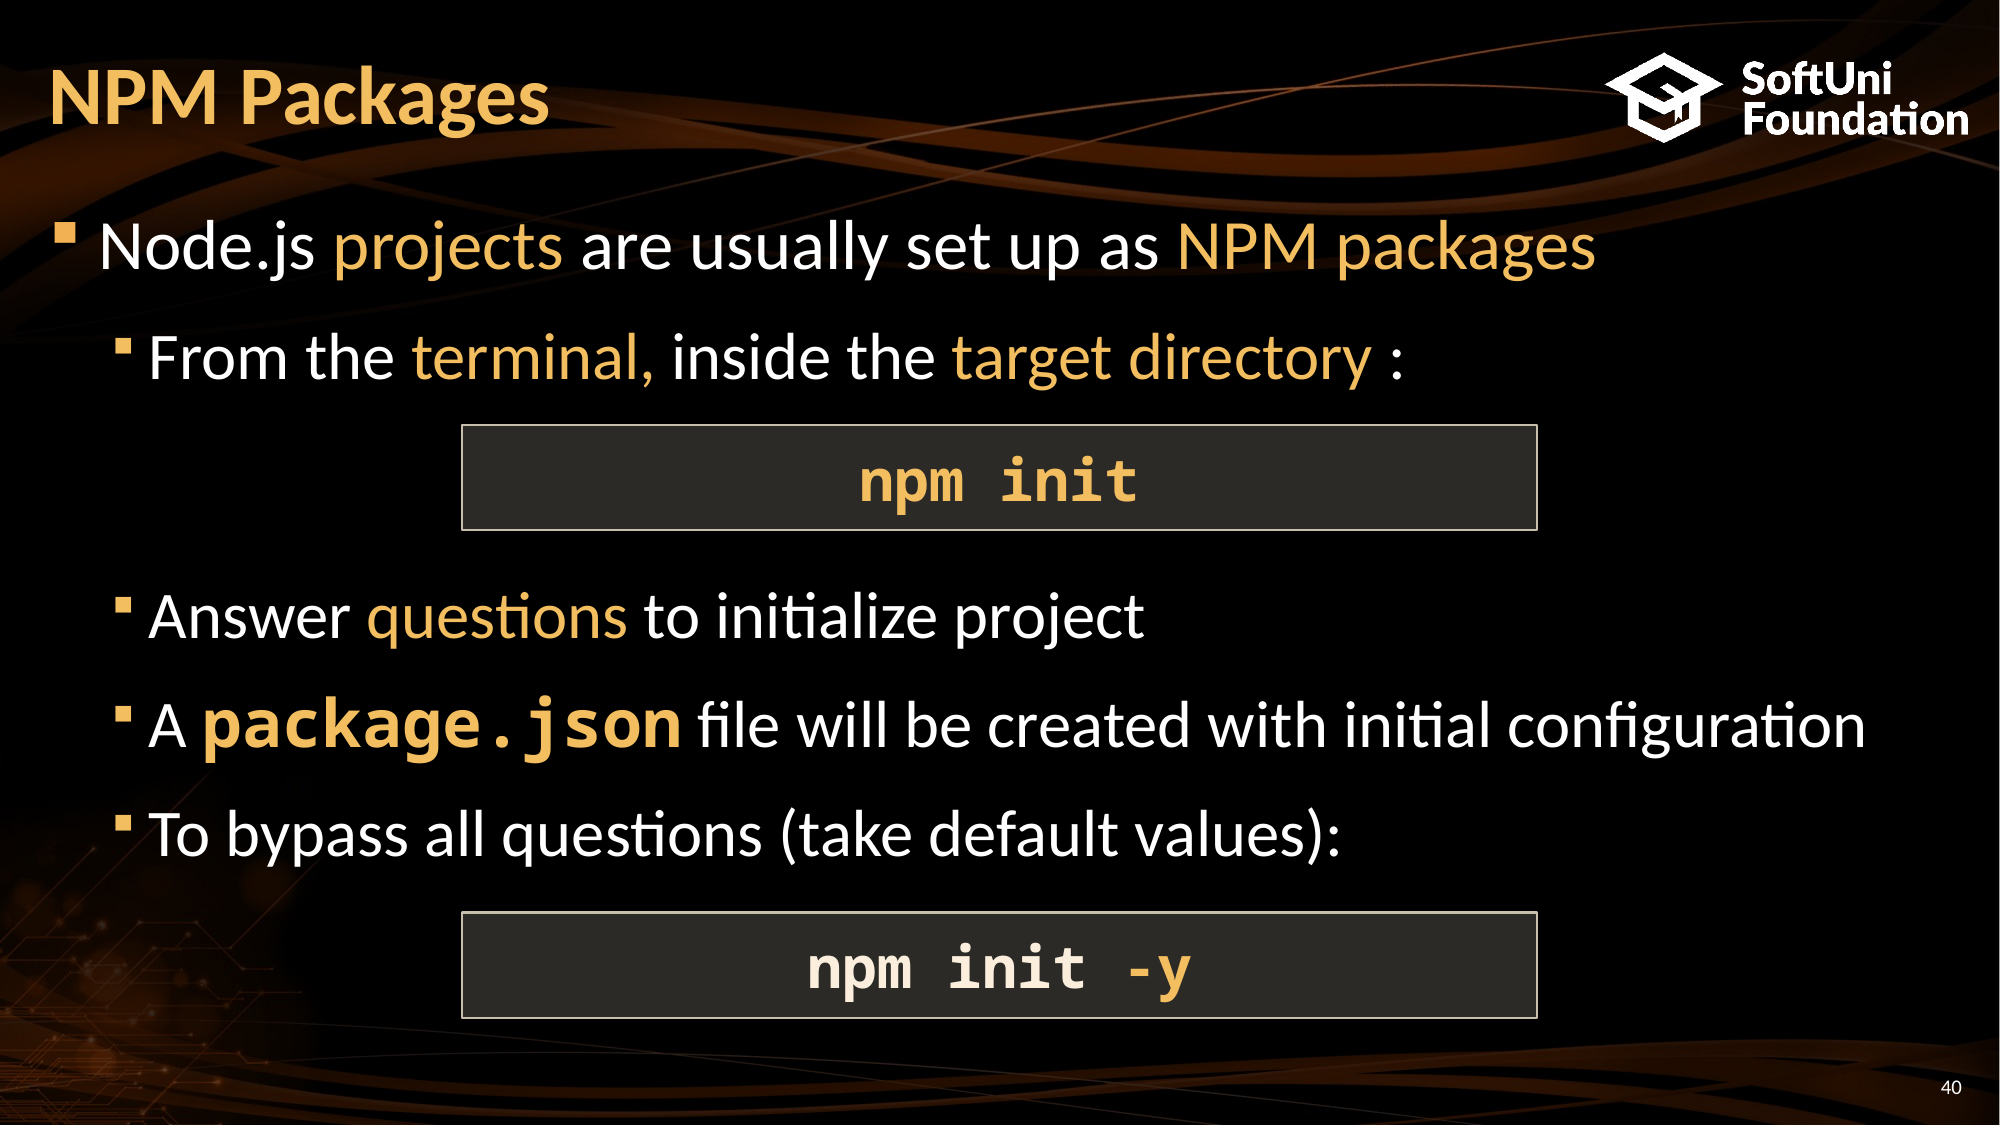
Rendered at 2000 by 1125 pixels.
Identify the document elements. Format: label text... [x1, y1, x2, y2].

list Node.js projects are usually set up as NPM packages From the terminal, inside the target directory : Answer questions to initialize project A package.json file will be created with initial configuration To bypass all questions (take default values): [31, 188, 1968, 1103]
text_box npm init -y [462, 912, 1538, 1018]
title NPM Packages [30, 6, 1602, 189]
picture [0, 0, 2000, 1125]
text_box npm init [462, 425, 1538, 531]
